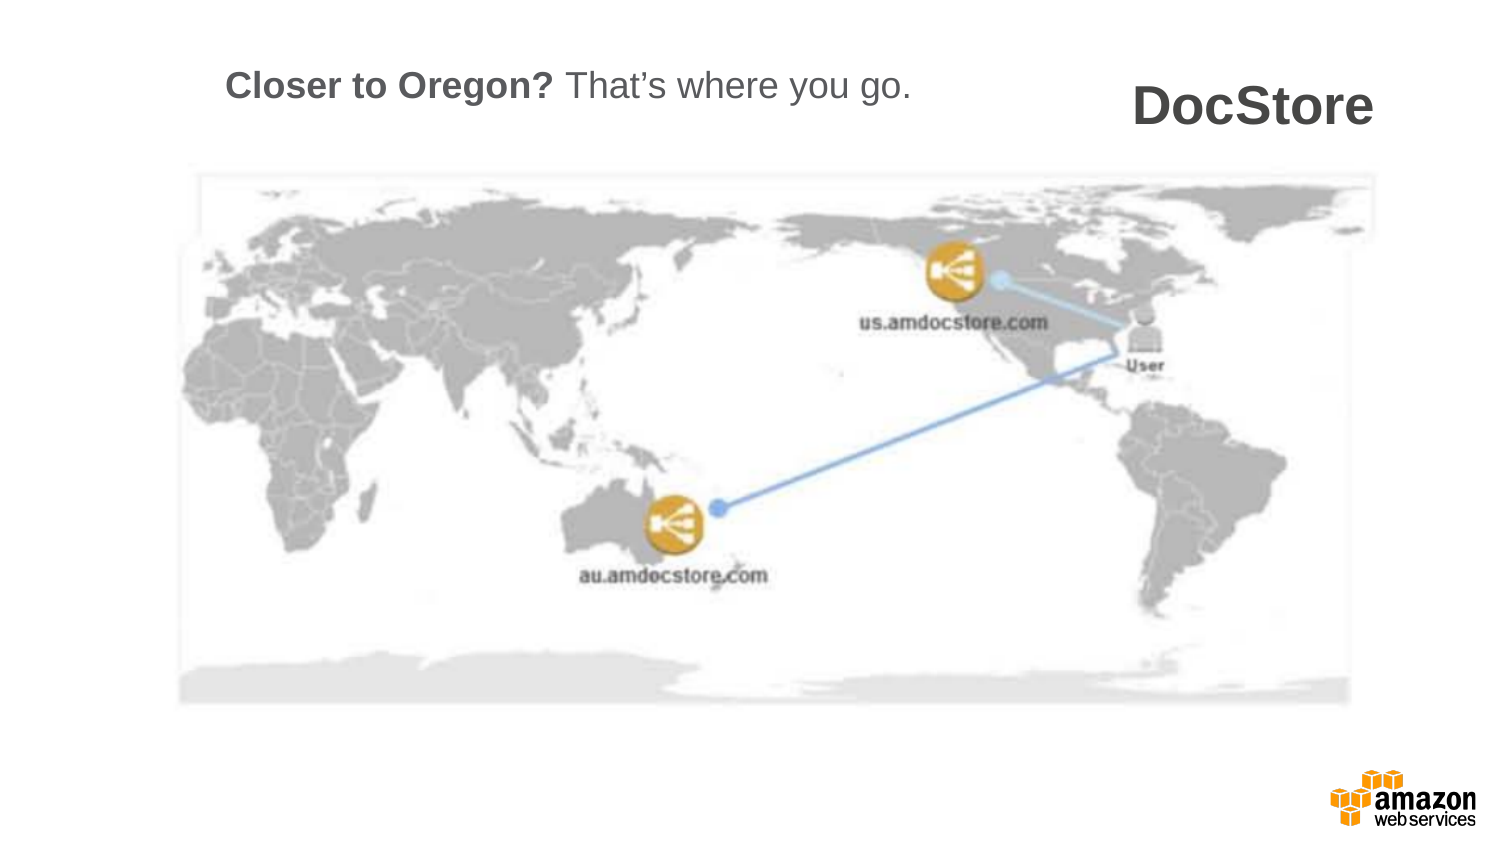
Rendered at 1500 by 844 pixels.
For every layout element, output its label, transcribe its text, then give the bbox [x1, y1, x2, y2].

list Closer to Oregon? That’s where you go. [210, 53, 1119, 149]
picture [160, 150, 1394, 724]
title DocStore [1119, 62, 1402, 160]
